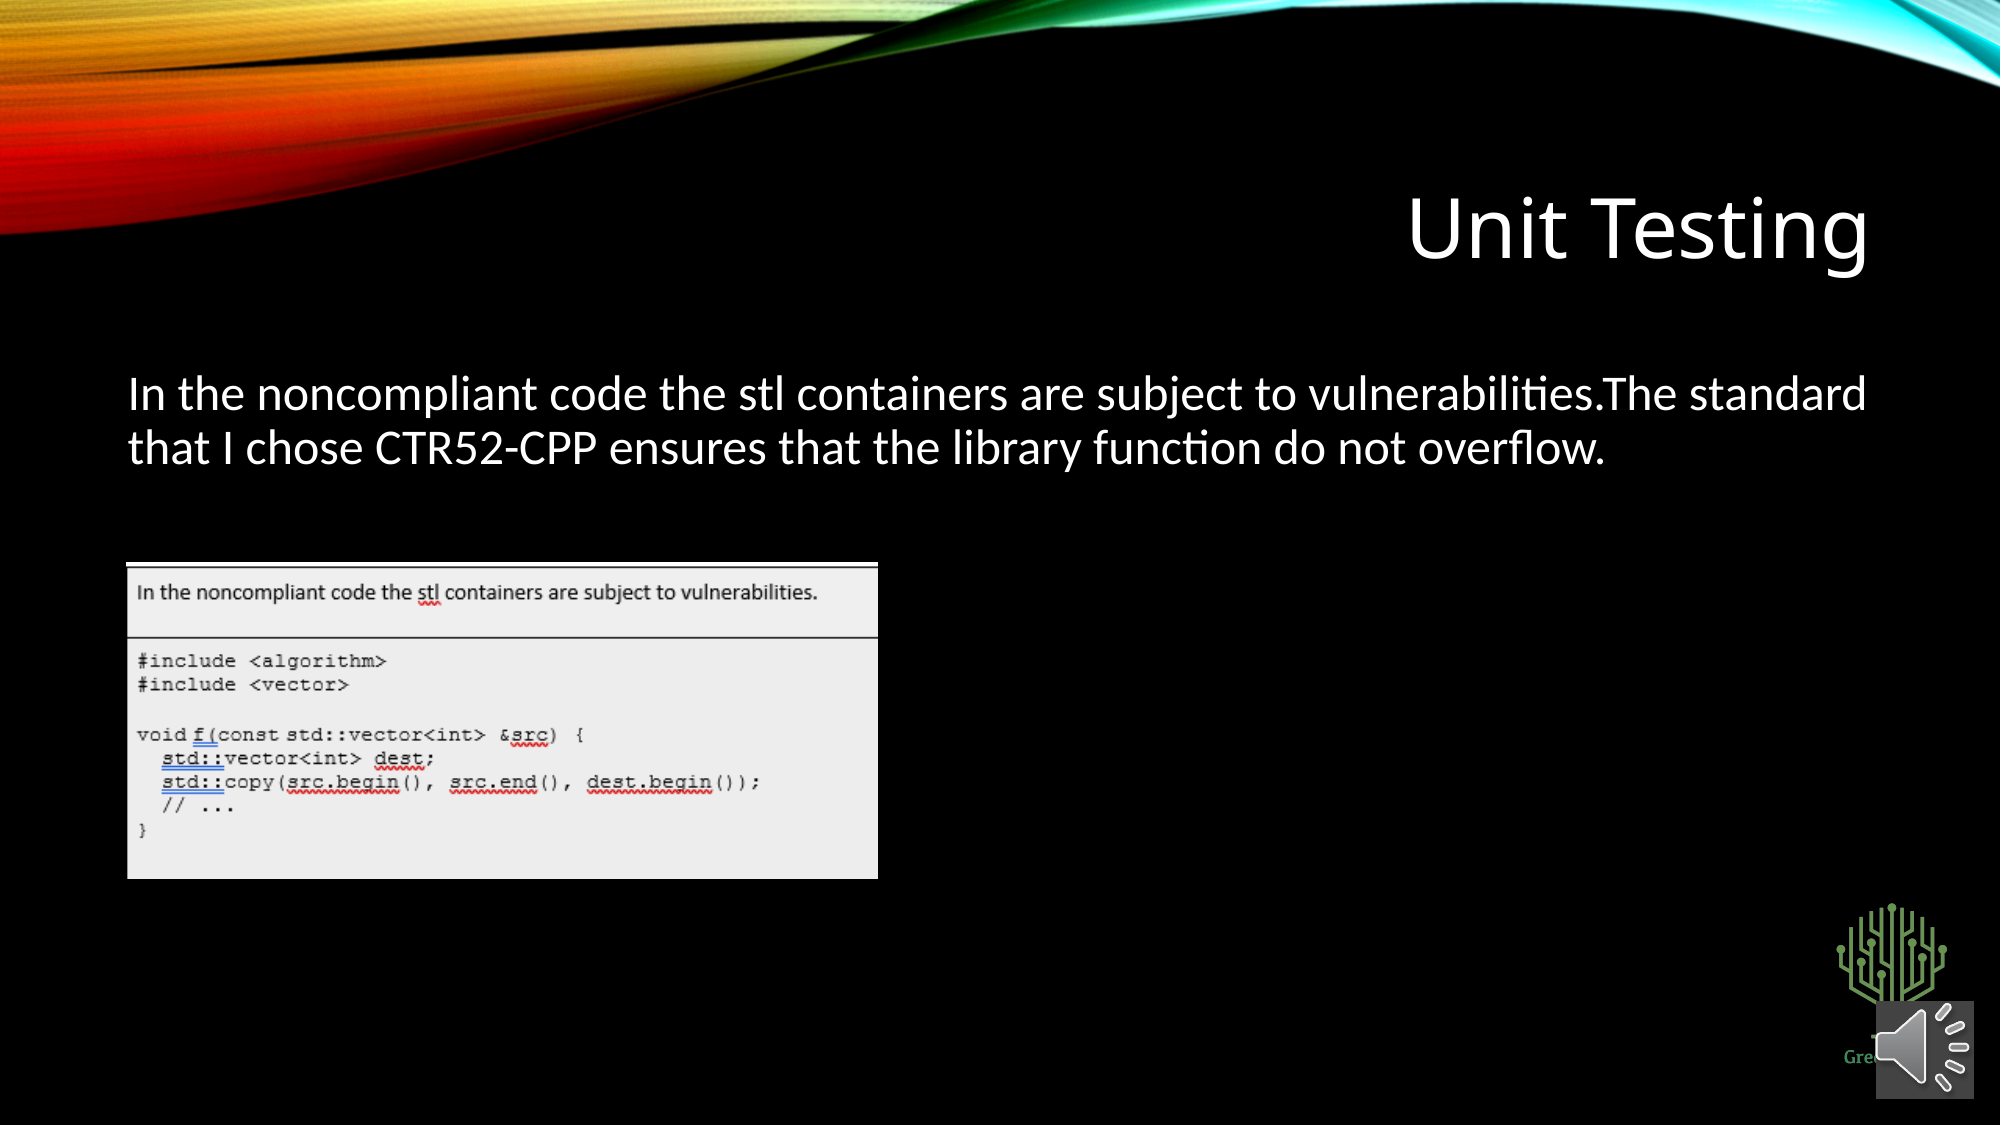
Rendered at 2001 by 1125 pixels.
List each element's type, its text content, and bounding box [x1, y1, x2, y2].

picture [1817, 892, 1976, 1101]
list In the noncompliant code the stl containers are subject to vulnerabilities.The standard that I chose CTR52-CPP ensures that the library function do not overflow. [112, 360, 1888, 1021]
picture [0, 0, 2000, 237]
title Unit Testing [474, 125, 1888, 338]
picture [125, 562, 878, 879]
